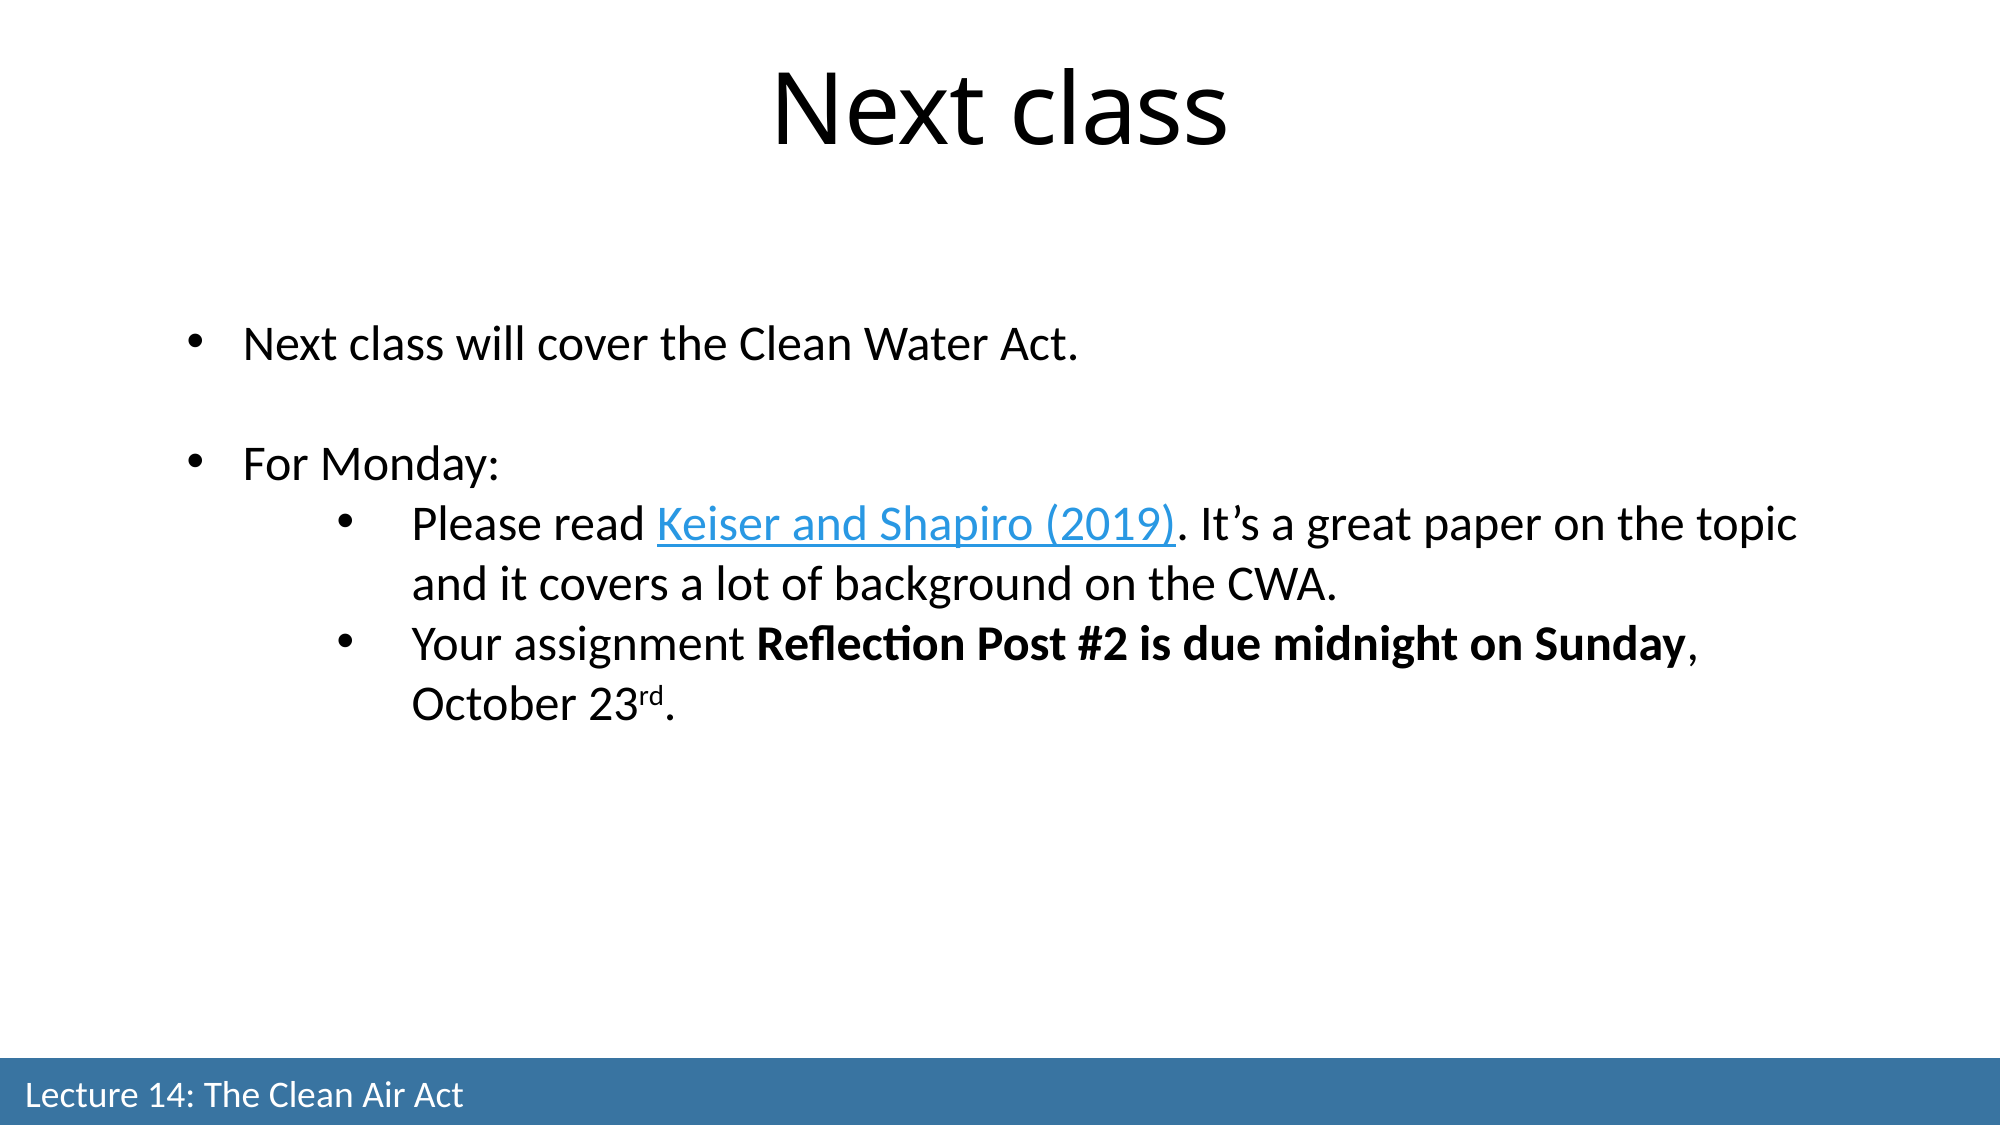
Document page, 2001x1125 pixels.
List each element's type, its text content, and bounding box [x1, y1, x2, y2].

text_box Next class will cover the Clean Water Act. For Monday: Please read Keiser and Shapiro (2019). It’s a great paper on the topic and it covers a lot of background on the CWA. Your assignment Reflection Post #2 is due midnight on Sunday, October 23rd. [96, 243, 1862, 798]
text_box Next class [60, 0, 1940, 224]
